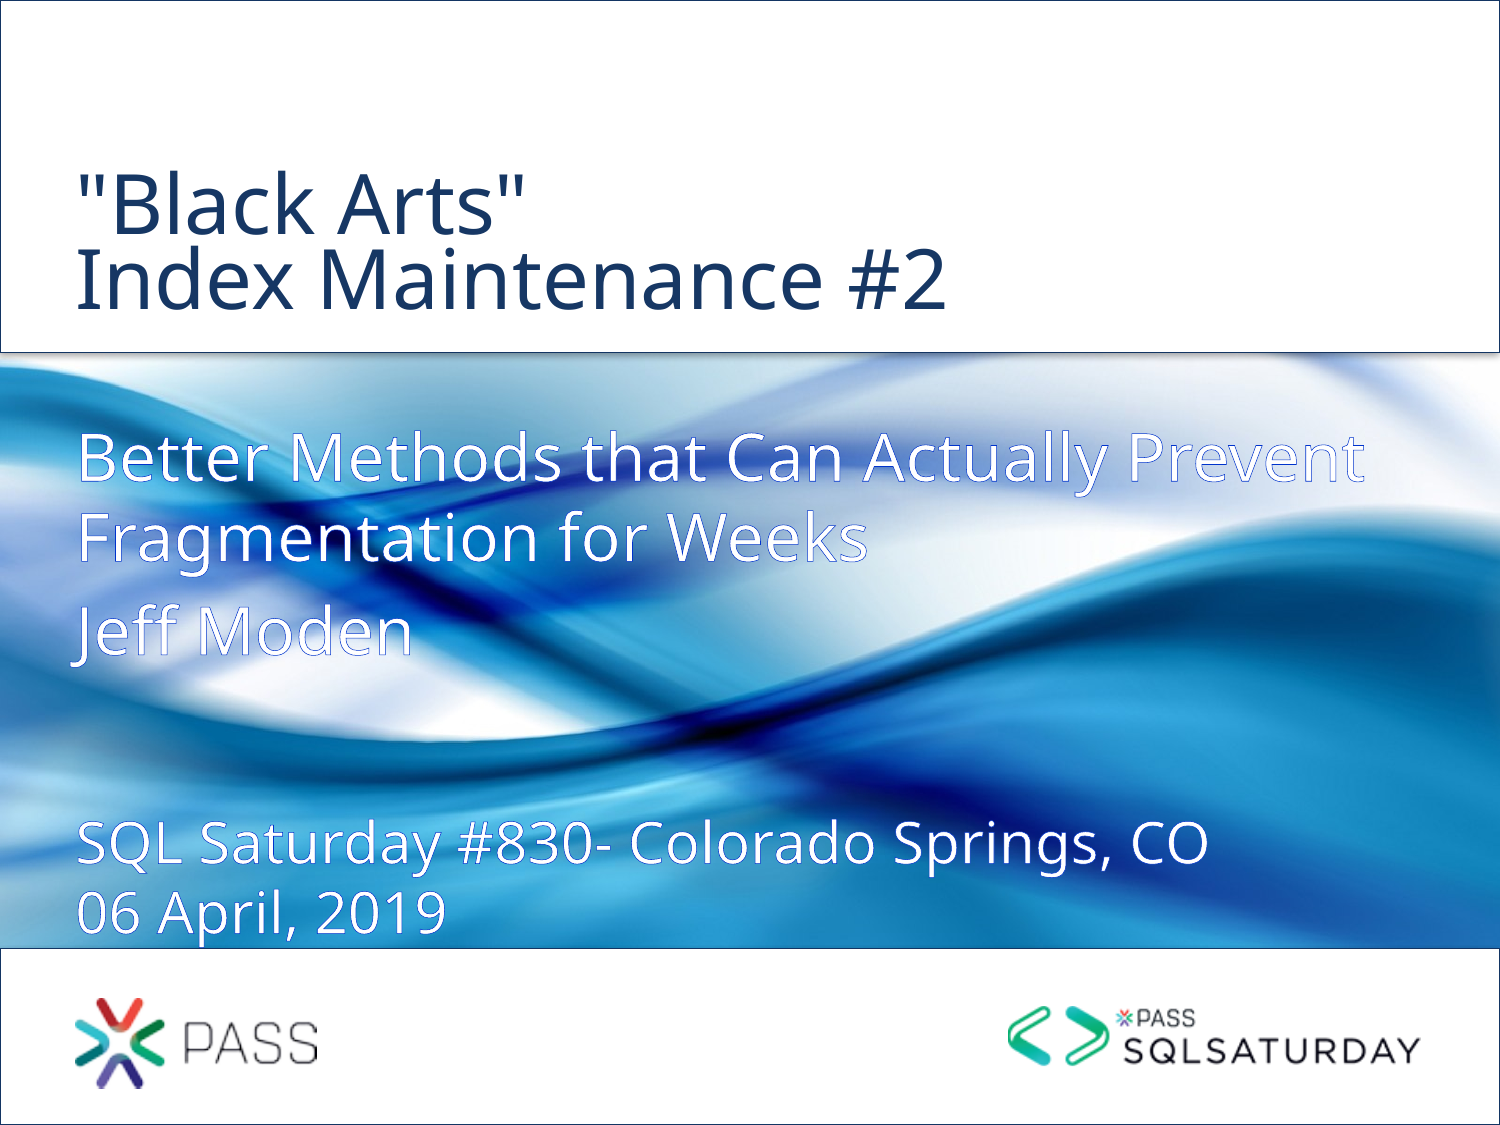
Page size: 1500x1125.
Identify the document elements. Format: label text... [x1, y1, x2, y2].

picture [1008, 1006, 1421, 1068]
title "Black Arts" Index Maintenance #2 [75, 84, 1421, 326]
list SQL Saturday #830- Colorado Springs, CO 06 April, 2019 [75, 785, 1421, 946]
subtitle Better Methods that Can Actually Prevent Fragmentation for Weeks Jeff Moden [75, 399, 1421, 687]
picture [75, 998, 317, 1089]
picture [0, 353, 1500, 948]
